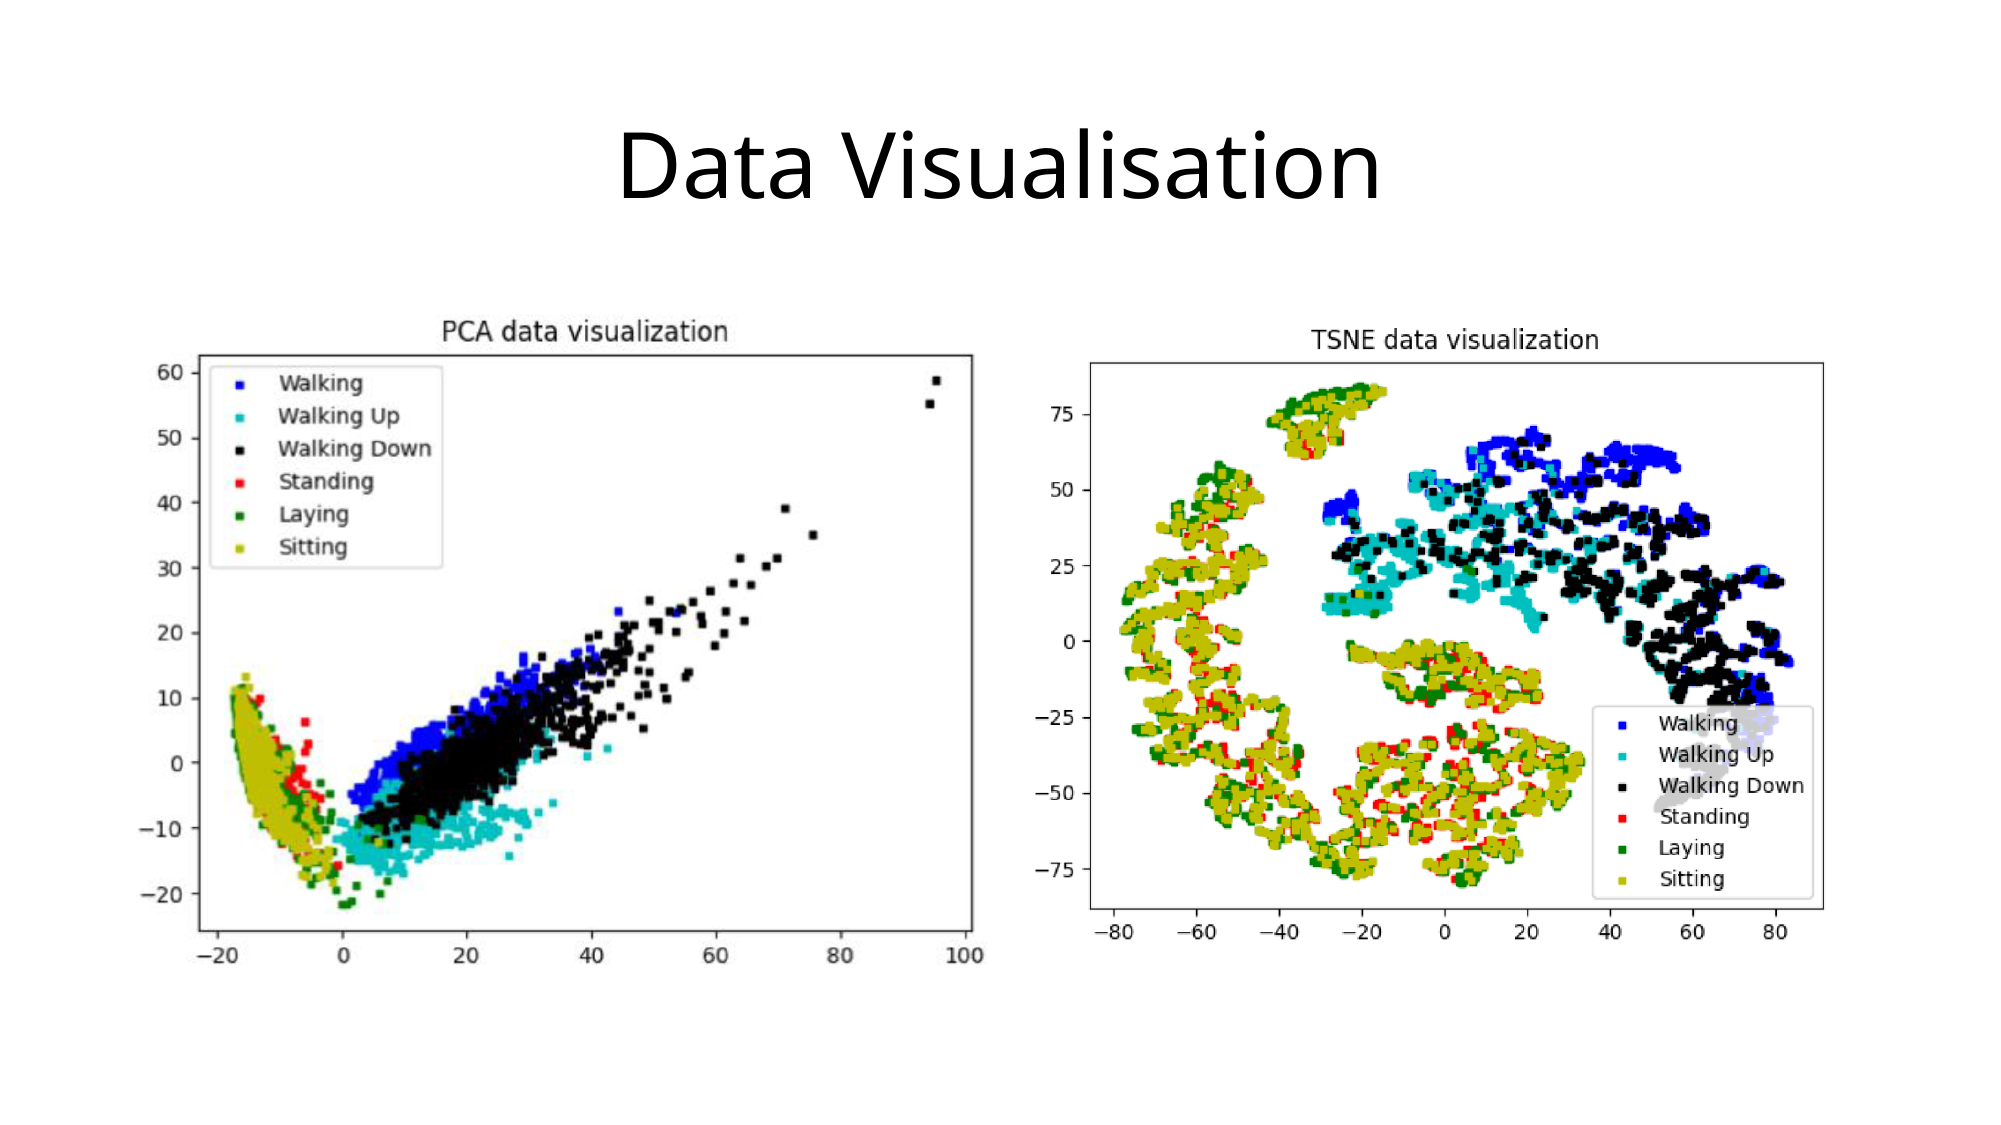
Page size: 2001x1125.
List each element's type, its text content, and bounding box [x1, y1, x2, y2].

picture [1004, 304, 1924, 992]
title Data Visualisation [137, 59, 1863, 278]
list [116, 277, 1065, 992]
